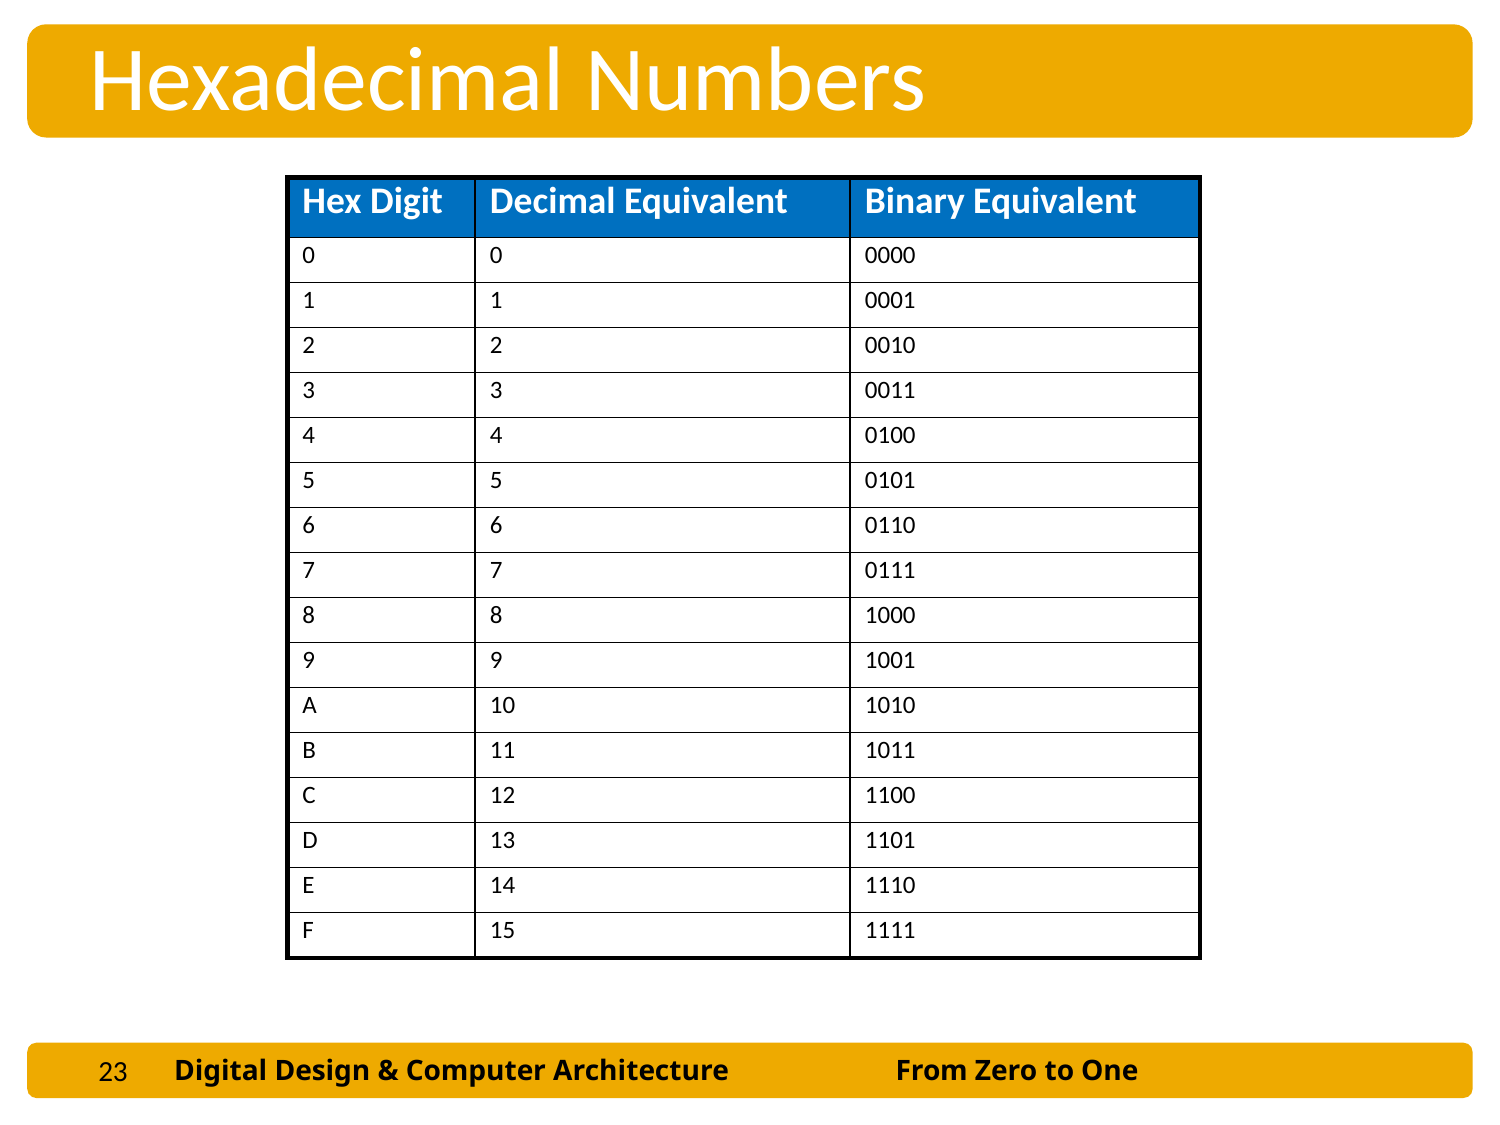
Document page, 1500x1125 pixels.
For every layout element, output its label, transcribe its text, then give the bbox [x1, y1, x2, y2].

table_cell C [290, 778, 474, 822]
table_cell 1000 [851, 598, 1198, 642]
table_cell 0001 [851, 283, 1198, 327]
table_cell 0111 [851, 553, 1198, 597]
table_cell 12 [476, 778, 849, 822]
table_cell 0000 [851, 238, 1198, 282]
table_cell 4 [290, 418, 474, 462]
table_cell 1011 [851, 733, 1198, 777]
table_cell D [290, 823, 474, 867]
table_cell 0 [476, 238, 849, 282]
table_header Hex Digit [290, 180, 474, 237]
table_cell 9 [476, 643, 849, 687]
table_cell 1110 [851, 868, 1198, 912]
table_cell 6 [290, 508, 474, 552]
table_header Decimal Equivalent [476, 180, 849, 237]
table_cell 0110 [851, 508, 1198, 552]
table_cell 15 [476, 913, 849, 956]
table_cell 7 [290, 553, 474, 597]
table_cell 0011 [851, 373, 1198, 417]
table_cell 14 [476, 868, 849, 912]
table_cell 2 [476, 328, 849, 372]
table_cell 5 [476, 463, 849, 507]
table_cell 13 [476, 823, 849, 867]
table_cell 7 [476, 553, 849, 597]
table_cell 0100 [851, 418, 1198, 462]
table_cell F [290, 913, 474, 956]
table_cell 4 [476, 418, 849, 462]
table_cell 1100 [851, 778, 1198, 822]
table_cell 1101 [851, 823, 1198, 867]
table_cell 3 [476, 373, 849, 417]
table_cell 6 [476, 508, 849, 552]
table_cell B [290, 733, 474, 777]
slide_number 23 [0, 1044, 143, 1096]
table_cell 9 [290, 643, 474, 687]
table_cell 0101 [851, 463, 1198, 507]
table_cell 1111 [851, 913, 1198, 956]
table_cell 10 [476, 688, 849, 732]
table_cell 1001 [851, 643, 1198, 687]
table_cell 8 [476, 598, 849, 642]
table_cell 1 [290, 283, 474, 327]
table_cell A [290, 688, 474, 732]
table_cell 2 [290, 328, 474, 372]
text_box Hexadecimal Numbers [75, 11, 1375, 136]
table_cell 1 [476, 283, 849, 327]
table_cell 8 [290, 598, 474, 642]
table_cell 11 [476, 733, 849, 777]
text_box [87, 174, 1413, 1025]
table_cell 5 [290, 463, 474, 507]
table_cell 0 [290, 238, 474, 282]
table_cell 3 [290, 373, 474, 417]
table_header Binary Equivalent [851, 180, 1198, 237]
table_cell E [290, 868, 474, 912]
table_cell 1010 [851, 688, 1198, 732]
table_cell 0010 [851, 328, 1198, 372]
